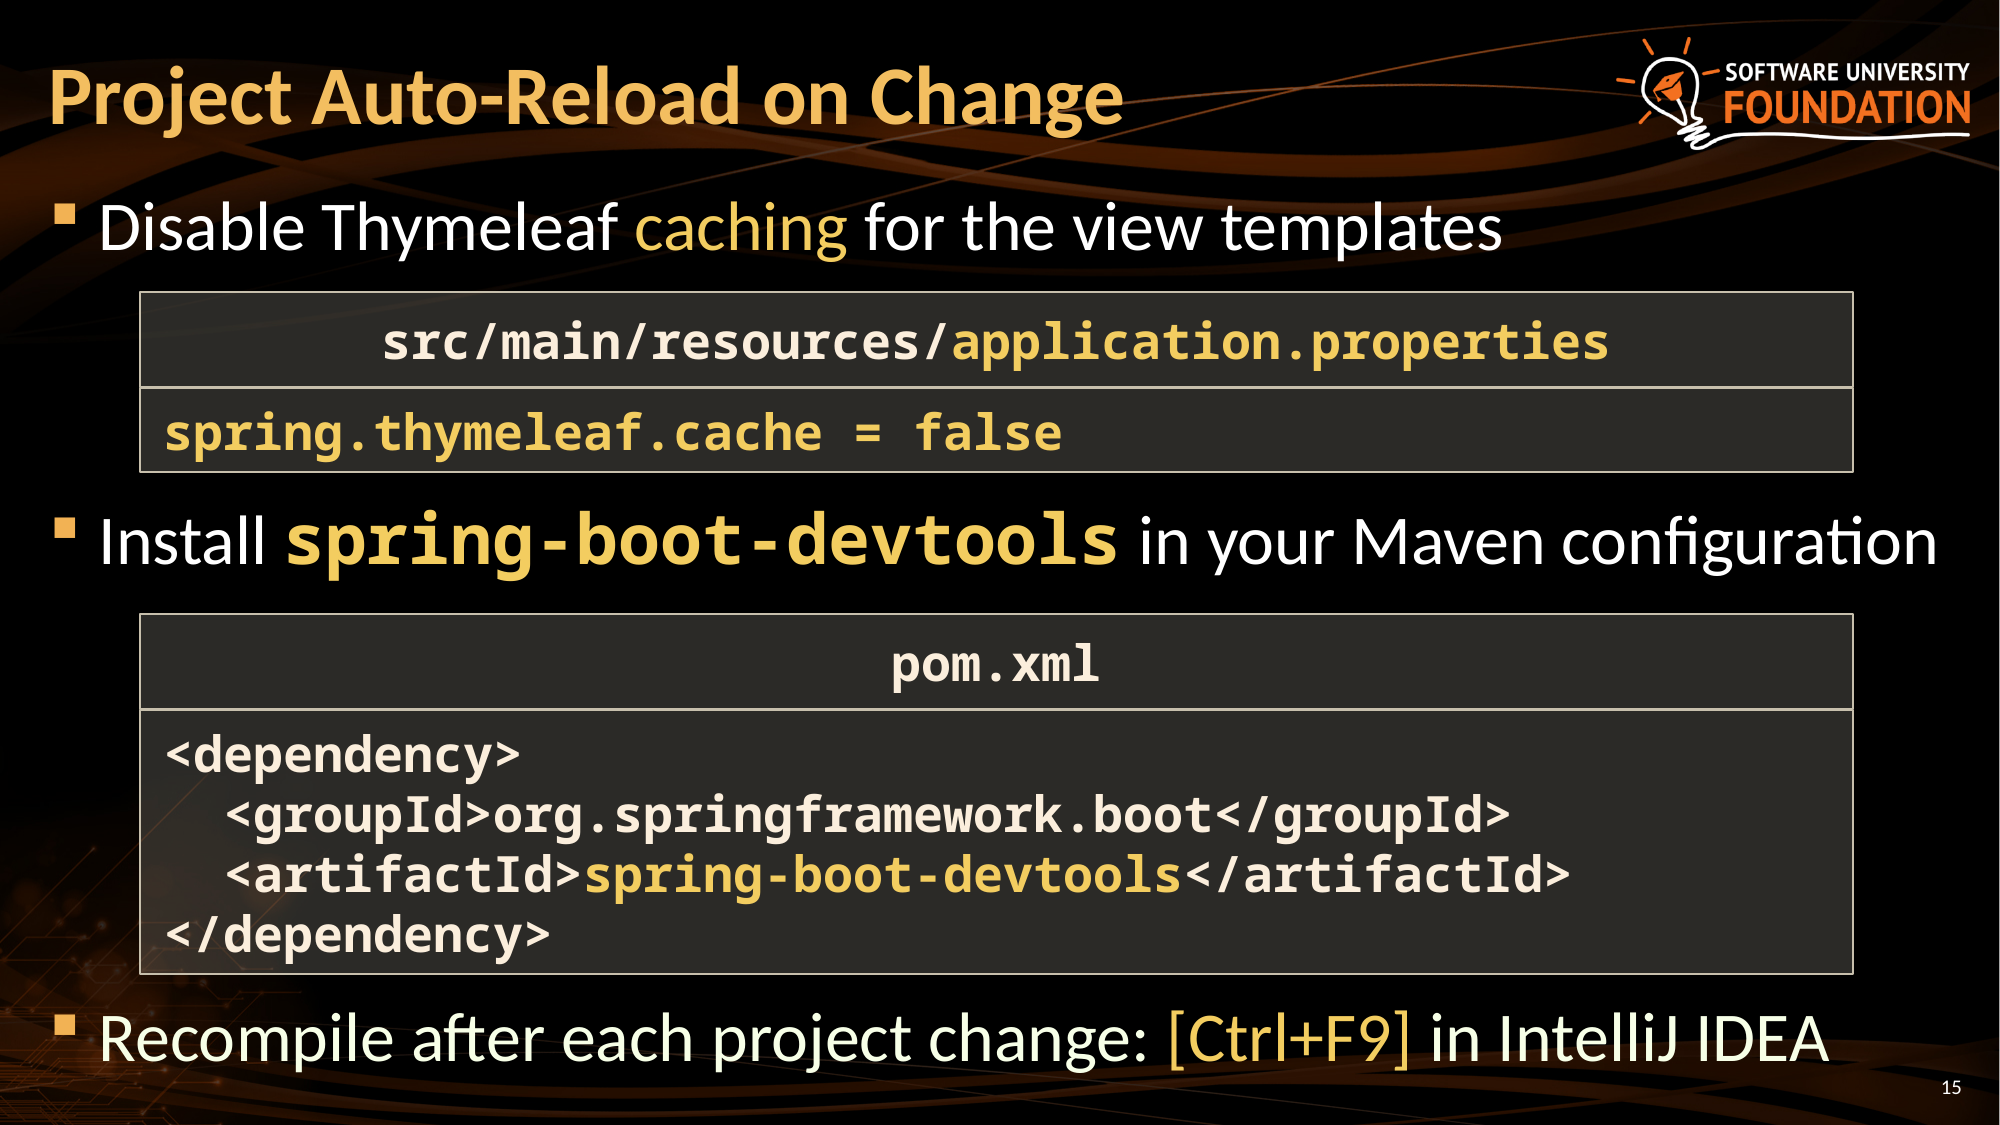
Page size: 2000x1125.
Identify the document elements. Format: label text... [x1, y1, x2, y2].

picture [0, 0, 2000, 1125]
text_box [139, 614, 1853, 977]
title Project Auto-Reload on Change [30, 6, 1602, 189]
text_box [139, 291, 1853, 473]
list Disable Thymeleaf caching for the view templates Install spring-boot-devtools in your Maven configuration Recompile after each project change: [Ctrl+F9] in IntelliJ IDEA [31, 174, 1968, 1103]
